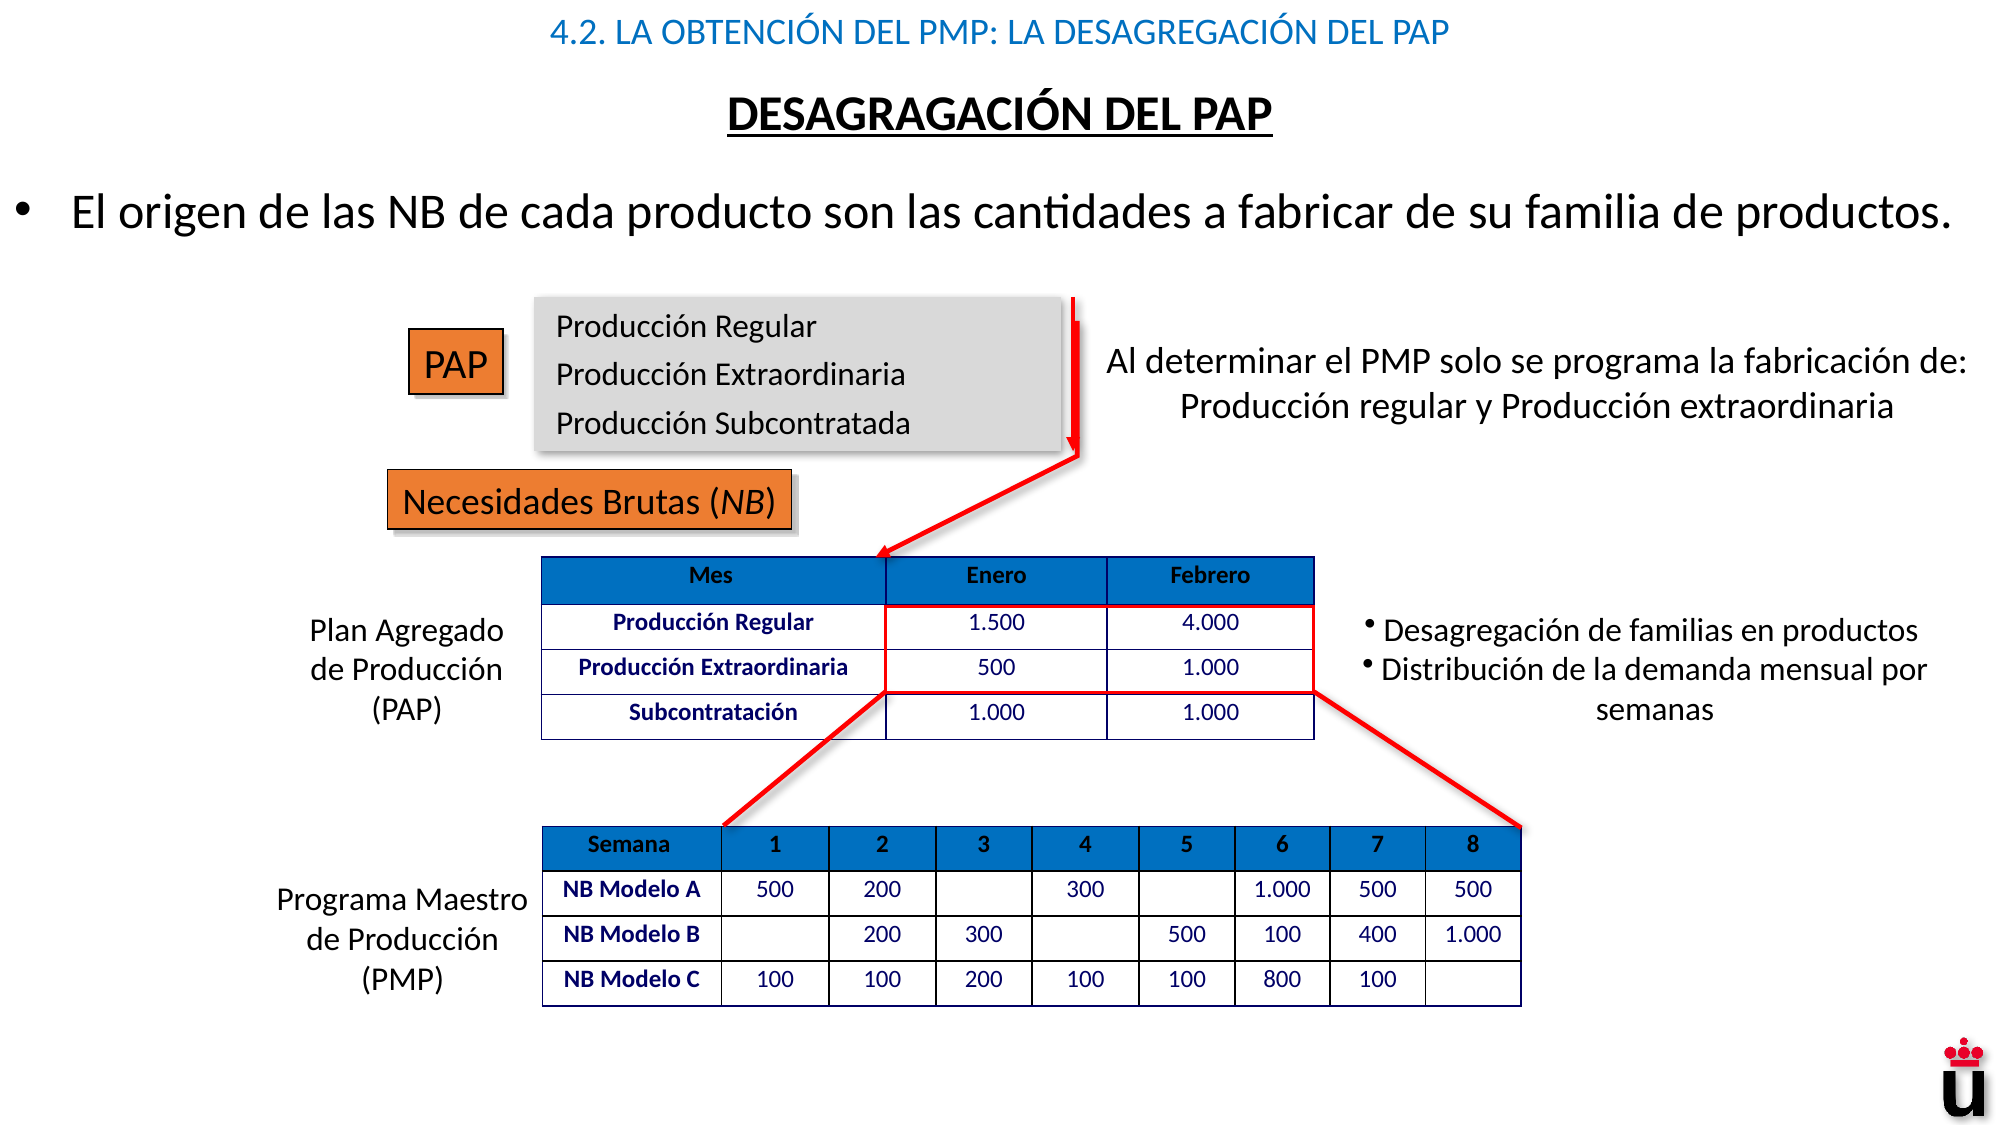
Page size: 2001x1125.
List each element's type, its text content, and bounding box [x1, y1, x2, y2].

table_header 1 [722, 827, 828, 870]
table_cell 200 [830, 872, 935, 915]
table_cell 200 [830, 917, 935, 960]
table_header 2 [830, 828, 935, 870]
table_cell NB Modelo C [547, 962, 721, 1005]
text_box PAP [409, 329, 504, 394]
table_header 8 [1426, 828, 1520, 870]
table_header 6 [1236, 828, 1329, 870]
text_box Producción Regular Producción Extraordinaria Producción Subcontratada [541, 296, 1032, 449]
table_cell [1140, 872, 1234, 915]
text_box Al determinar el PMP solo se programa la fabricación de: Producción regular y Producción extraordinaria [1075, 328, 2000, 433]
text_box Plan Agregado de Producción (PAP) [275, 600, 539, 735]
table_cell Producción Regular [542, 605, 884, 649]
text_box [534, 297, 1061, 451]
table_header 3 [937, 828, 1031, 870]
table_cell NB Modelo B [547, 917, 721, 960]
table_cell 200 [937, 962, 1031, 1005]
table_cell NB Modelo A [547, 872, 721, 915]
table_cell 400 [1331, 917, 1425, 960]
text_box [723, 606, 1522, 828]
table_header Enero [887, 558, 1106, 604]
table_cell 100 [1236, 917, 1329, 960]
table_cell 800 [1236, 962, 1329, 1005]
table_cell 300 [1033, 872, 1138, 915]
table_cell 100 [1331, 962, 1425, 1005]
table_cell Producción Extraordinaria [542, 650, 723, 694]
table_cell 100 [722, 962, 828, 1005]
table_header 7 [1331, 828, 1425, 870]
table_cell [937, 872, 1031, 915]
table_cell 500 [1140, 917, 1234, 960]
table_cell 300 [937, 917, 1031, 960]
table_cell 1.000 [1426, 917, 1520, 960]
table_cell 100 [1033, 962, 1138, 1005]
table_cell 500 [722, 872, 828, 915]
table_cell 100 [1140, 962, 1234, 1005]
table_header Mes [542, 558, 885, 604]
text_box El origen de las NB de cada producto son las cantidades a fabricar de su familia de productos. [0, 170, 2000, 246]
text_box 4.2. LA OBTENCIÓN DEL PMP: LA DESAGREGACIÓN DEL PAP [0, 0, 2000, 60]
table_cell 1.000 [1236, 872, 1329, 915]
text_box Programa Maestro de Producción (PMP) [259, 870, 547, 1005]
table_header Semana [543, 827, 721, 870]
table_header 5 [1140, 828, 1234, 870]
table_cell 500 [1331, 872, 1425, 915]
text_box Necesidades Brutas (NB) [387, 469, 792, 530]
table_cell [1033, 917, 1138, 960]
text_box [875, 296, 1080, 558]
table_cell [1426, 962, 1520, 1005]
table_cell 100 [830, 962, 935, 1005]
text_box DESAGRAGACIÓN DEL PAP [0, 73, 2000, 148]
table_cell Subcontratación [542, 695, 723, 739]
text_box Desagregación de familias en productos Distribución de la demanda mensual por semanas [1323, 600, 1968, 735]
table_header Febrero [1108, 558, 1313, 604]
table_header 4 [1033, 828, 1138, 870]
table_cell [722, 917, 828, 960]
picture [1918, 1031, 2000, 1125]
table_cell 500 [1426, 872, 1520, 915]
